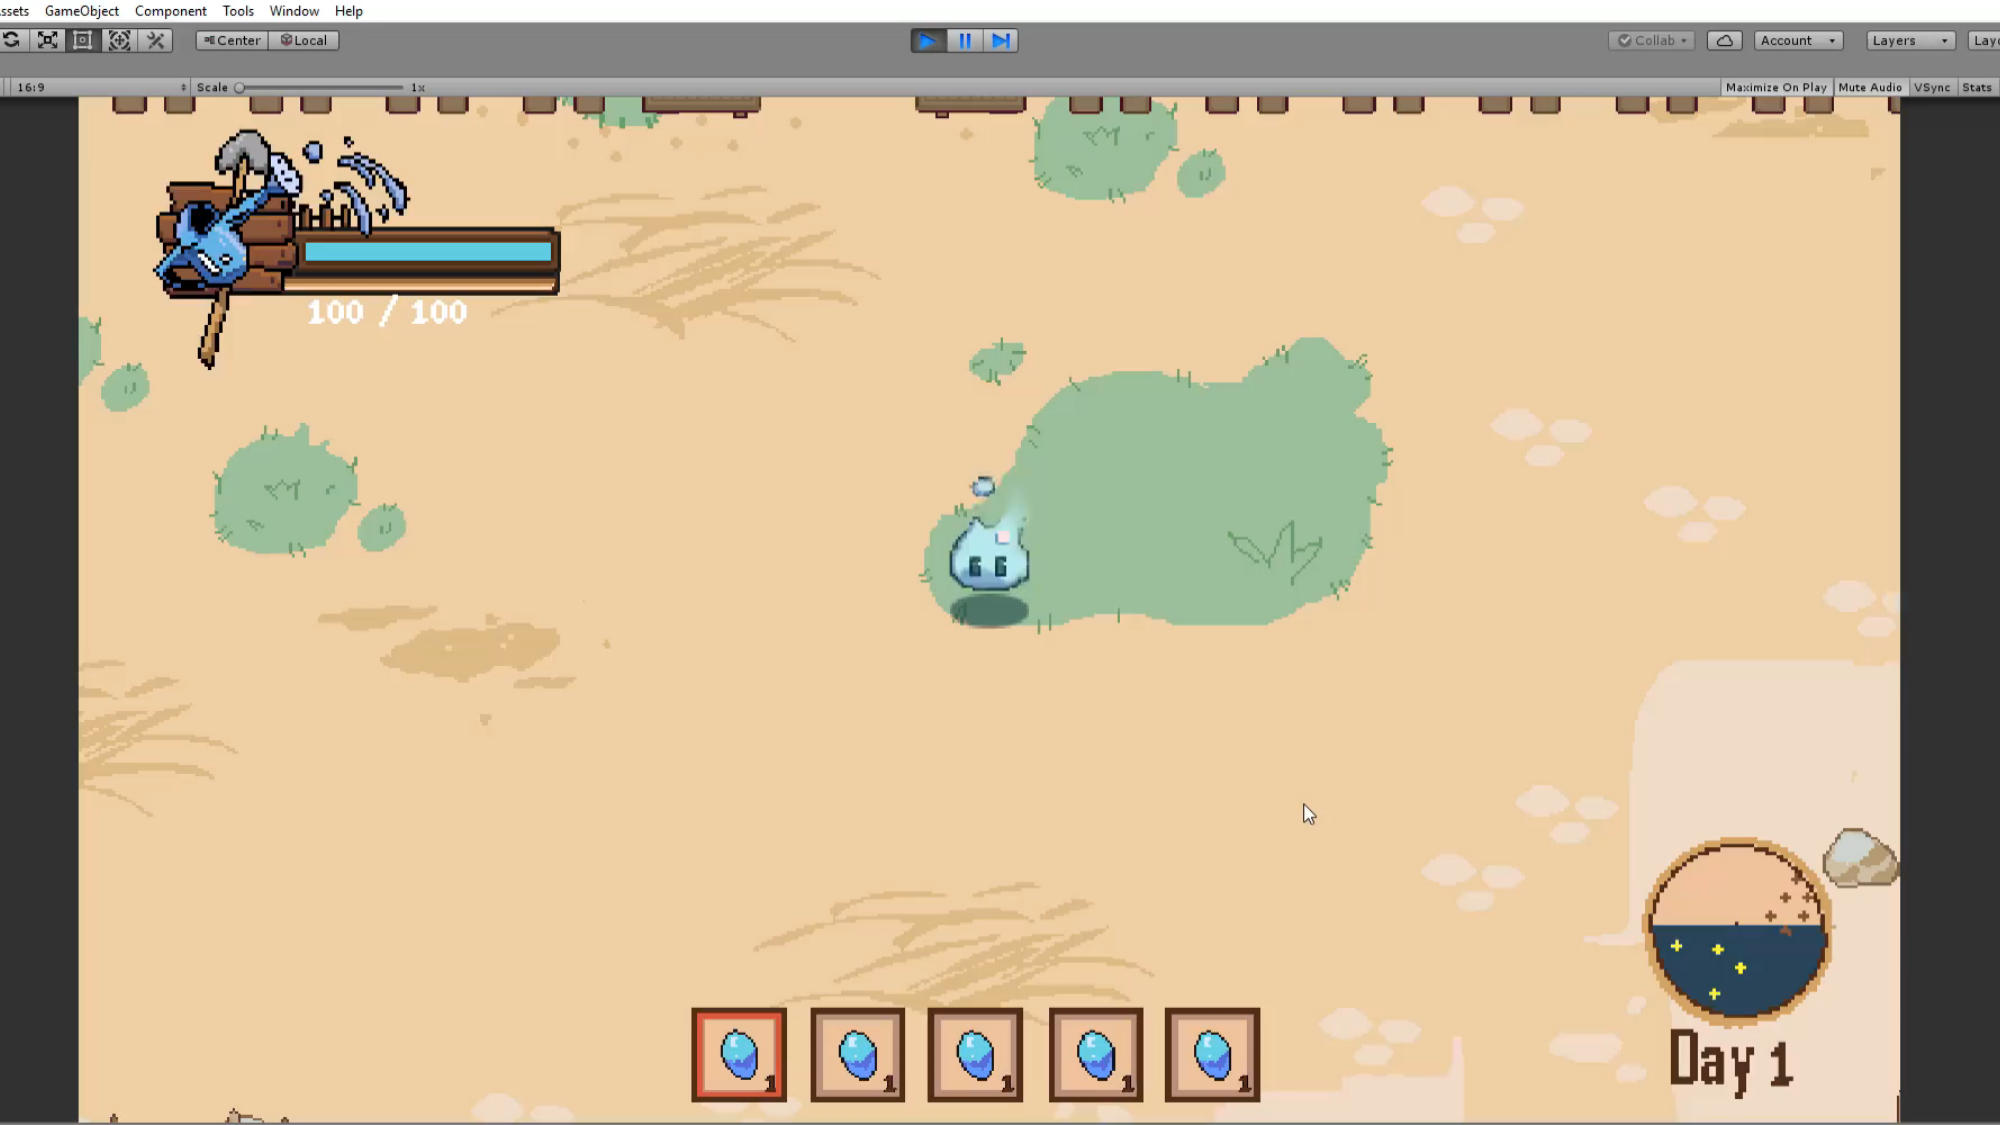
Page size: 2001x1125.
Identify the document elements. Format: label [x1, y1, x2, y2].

list [0, 0, 2000, 1125]
